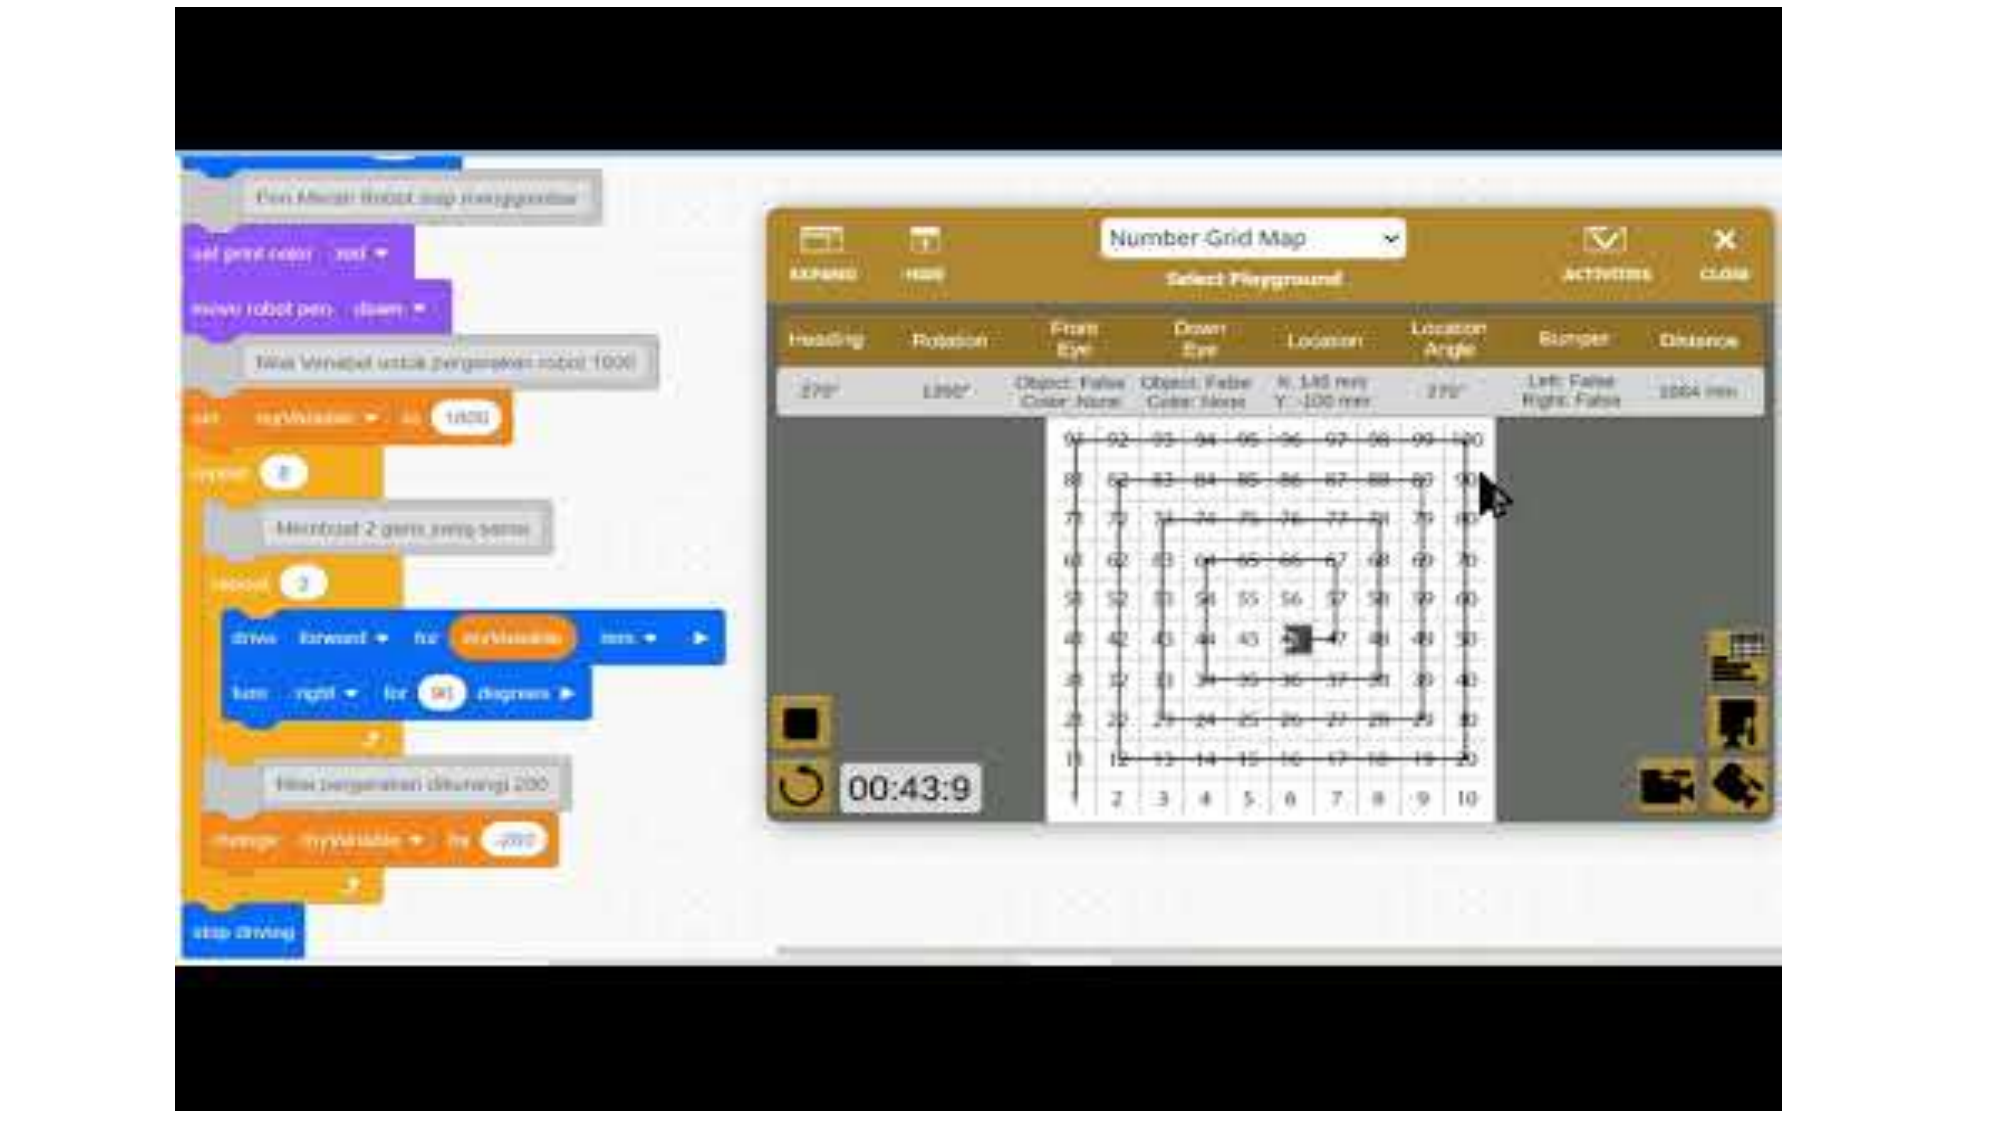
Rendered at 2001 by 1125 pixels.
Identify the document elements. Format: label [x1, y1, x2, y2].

picture [175, 7, 1782, 1111]
